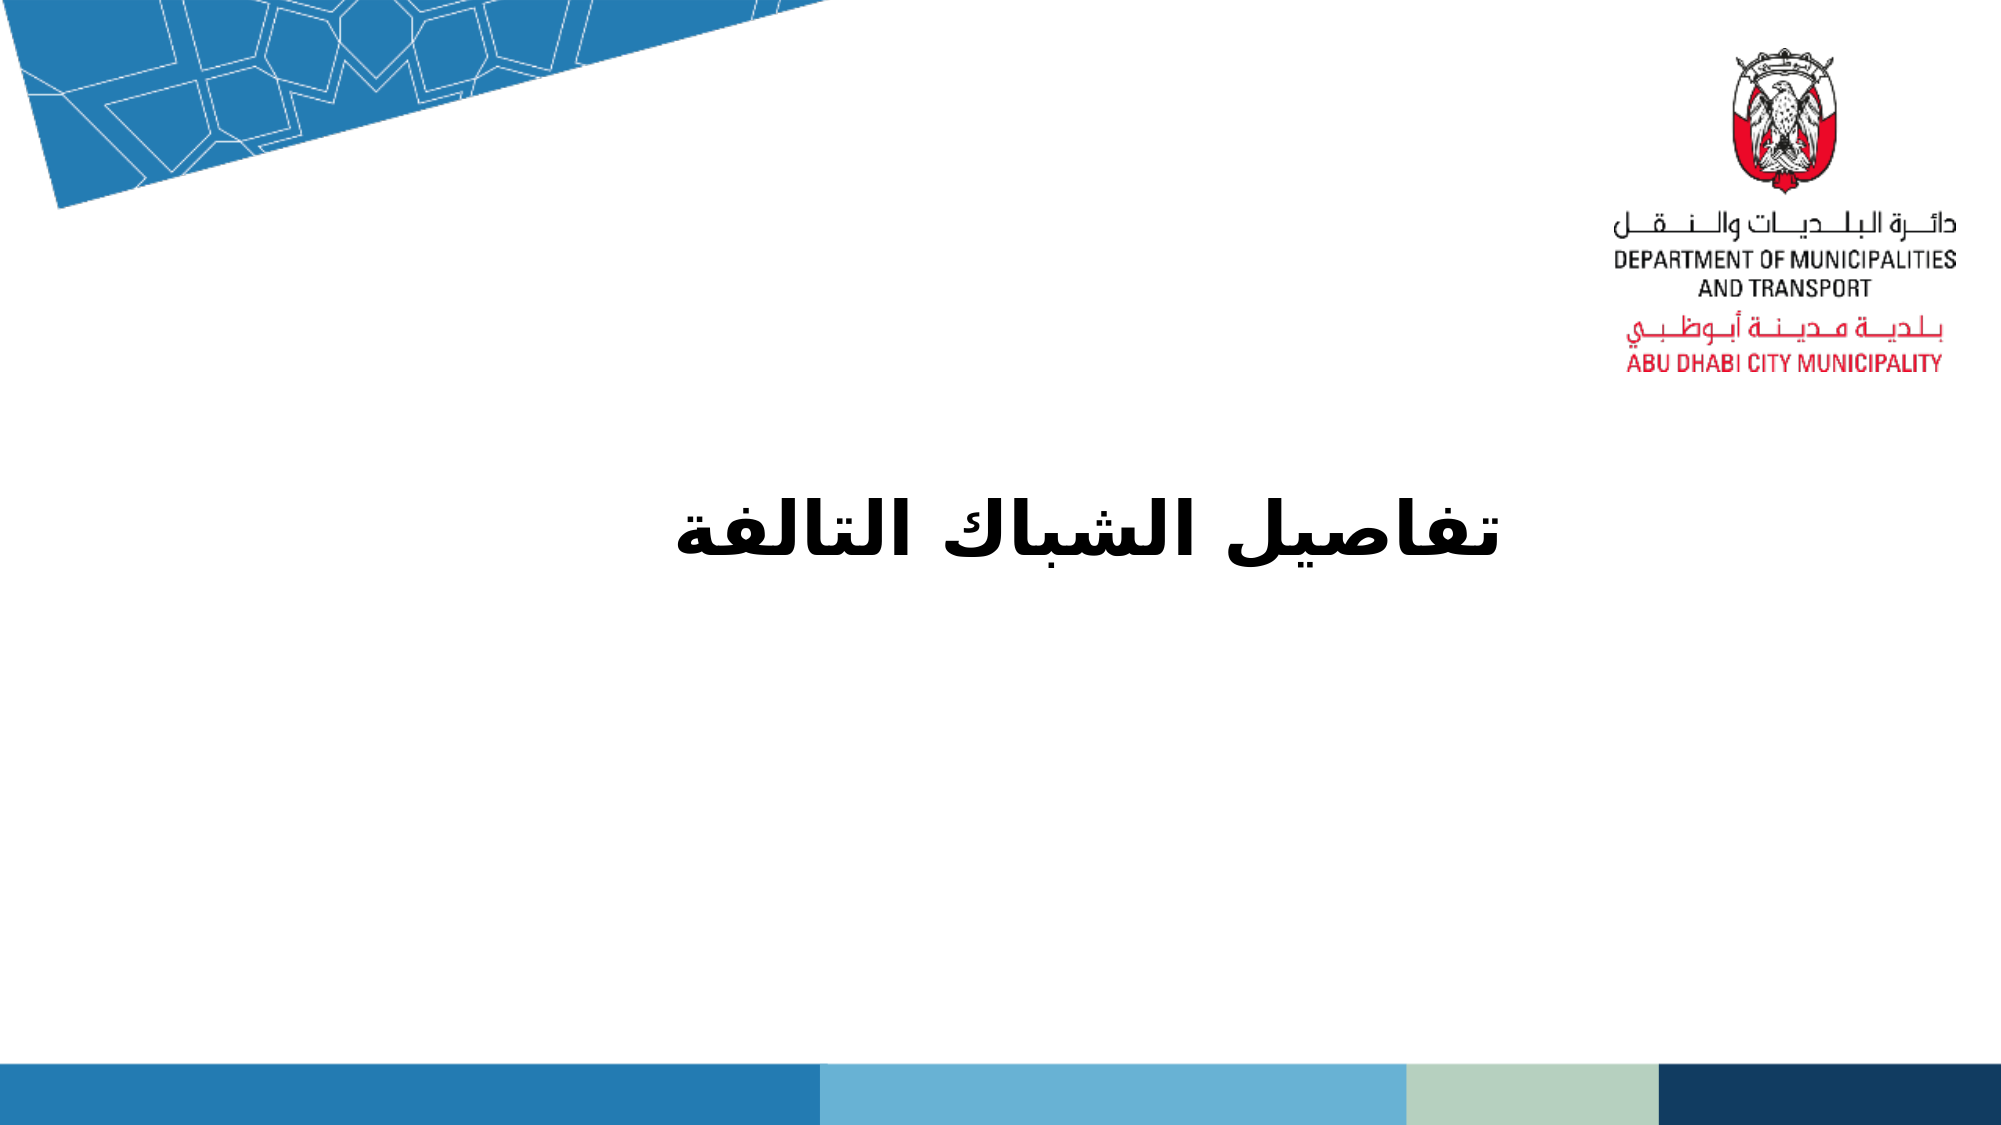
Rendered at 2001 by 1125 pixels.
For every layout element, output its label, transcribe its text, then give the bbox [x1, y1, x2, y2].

picture [0, 1043, 2001, 1125]
picture [1614, 48, 1956, 373]
text_box تفاصيل الشباك التالفة [196, 473, 1956, 578]
picture [0, 0, 876, 222]
